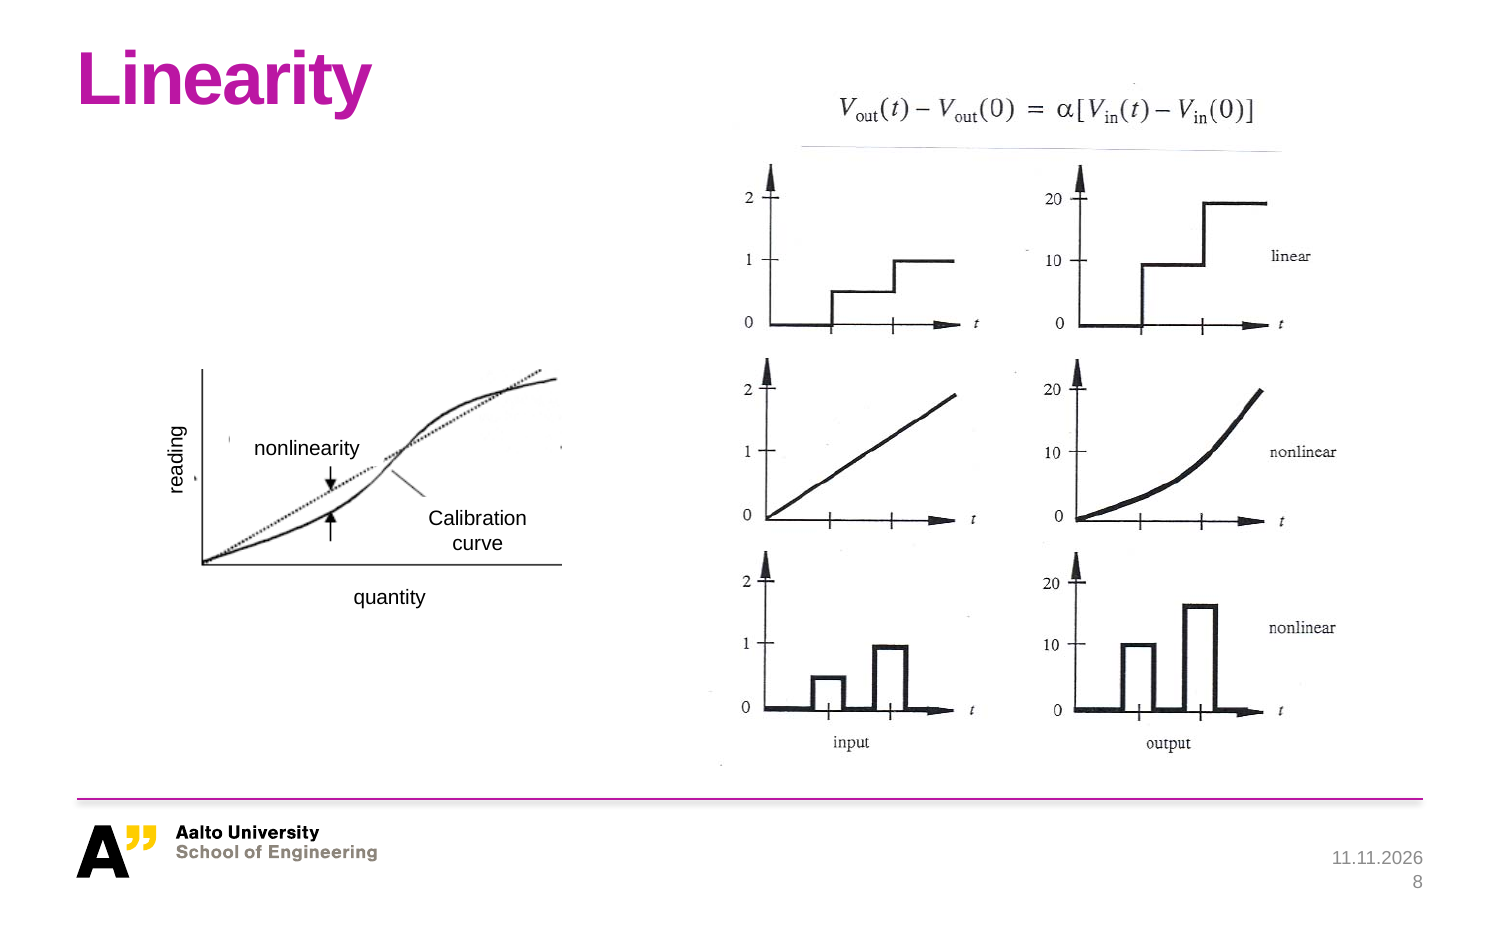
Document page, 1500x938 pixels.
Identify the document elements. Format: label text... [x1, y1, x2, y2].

slide_number 8 [829, 870, 1424, 893]
picture [147, 368, 562, 606]
title Linearity [76, 43, 1424, 207]
picture [707, 66, 1370, 770]
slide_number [829, 844, 1424, 870]
